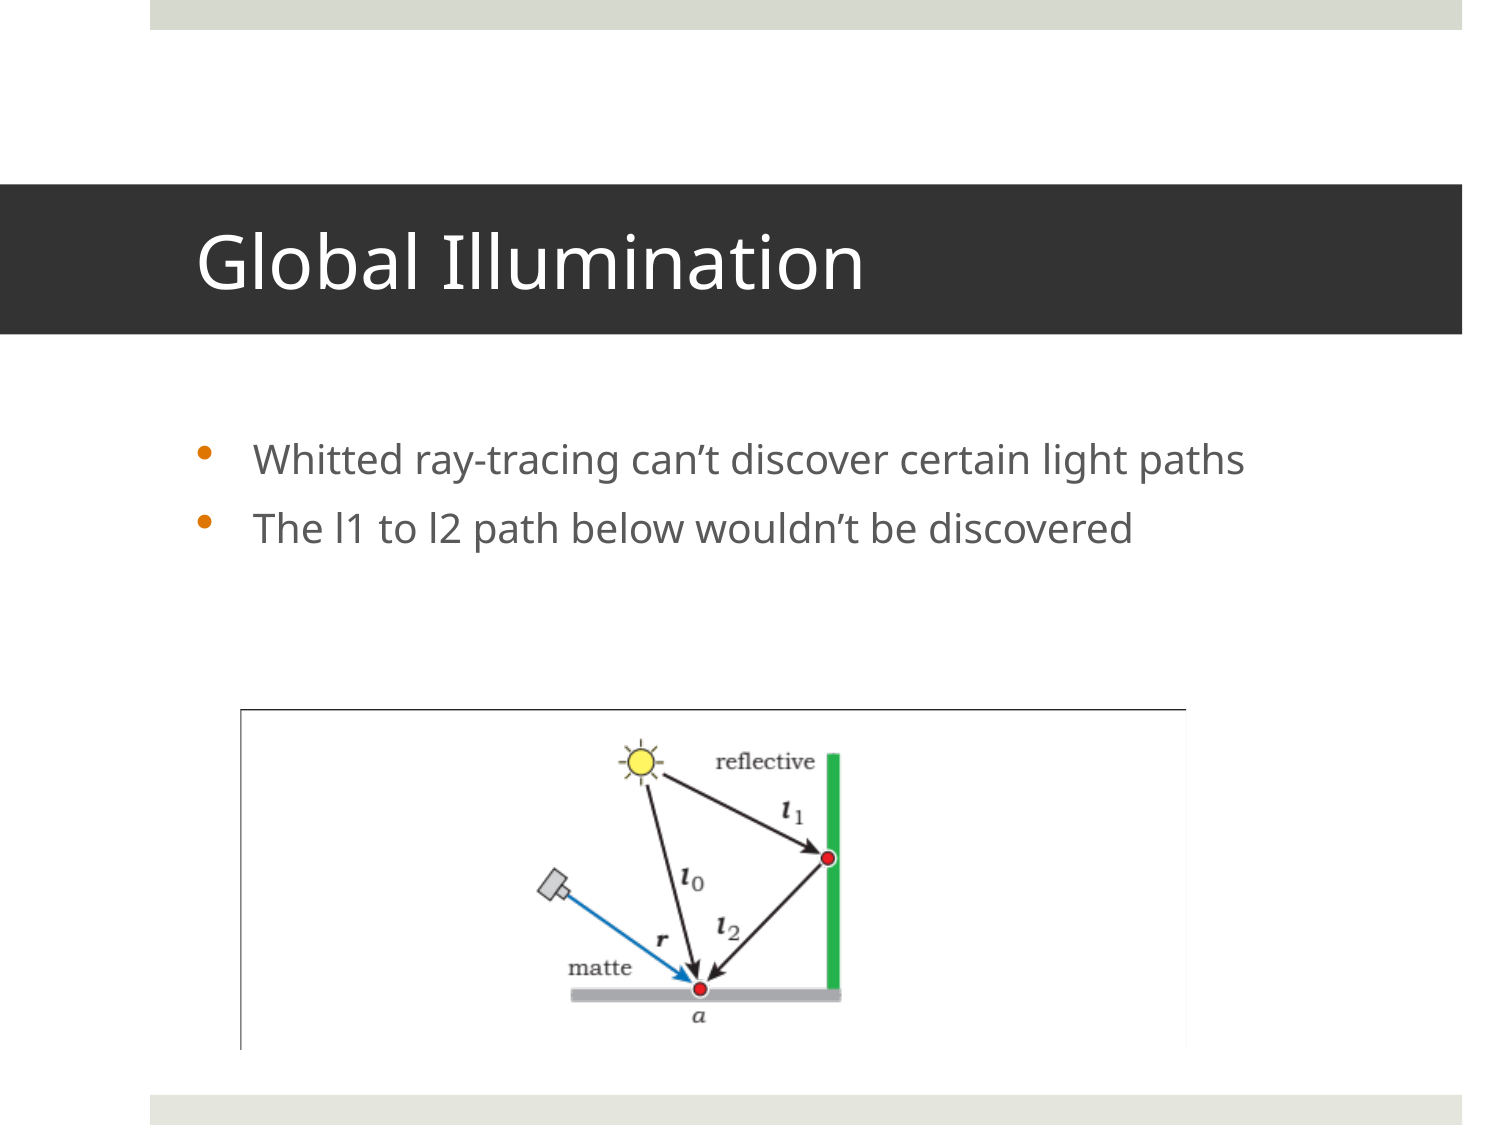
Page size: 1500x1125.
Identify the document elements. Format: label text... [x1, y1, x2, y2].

picture [239, 709, 1187, 1050]
title Global Illumination [0, 184, 1463, 335]
list Whitted ray-tracing can’t discover certain light paths The l1 to l2 path below wouldn’t be discovered [182, 425, 1432, 561]
